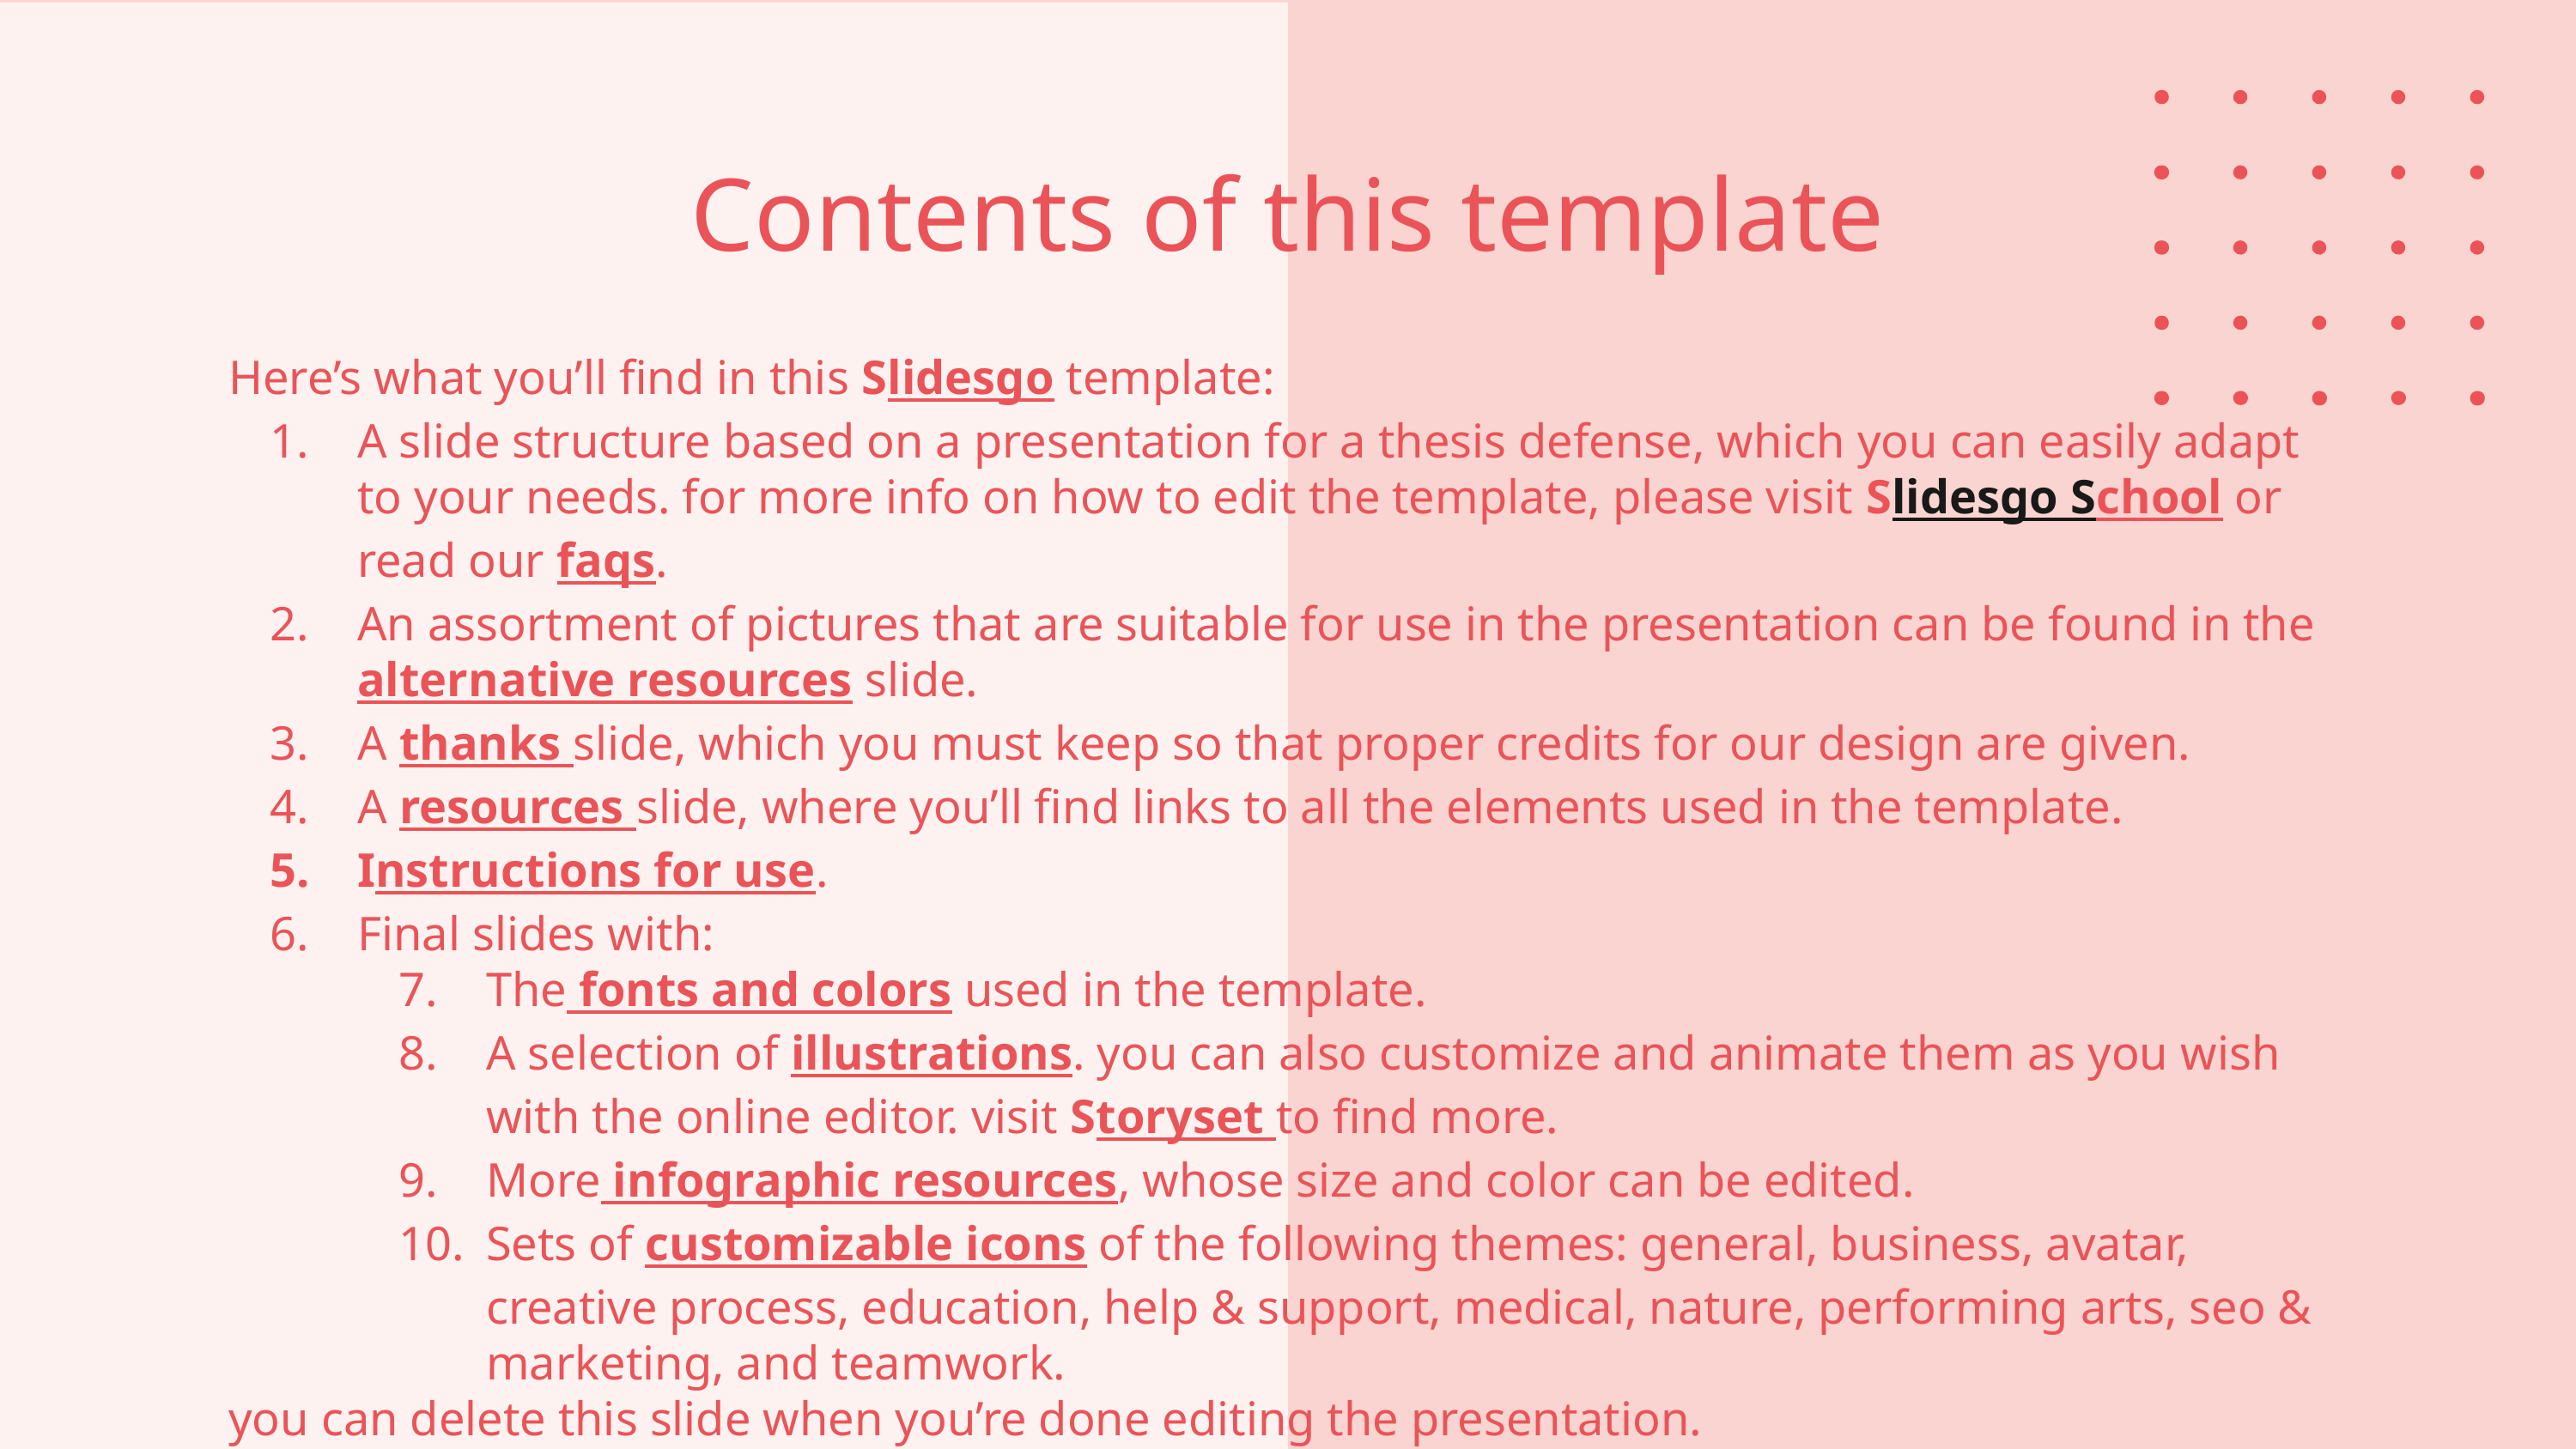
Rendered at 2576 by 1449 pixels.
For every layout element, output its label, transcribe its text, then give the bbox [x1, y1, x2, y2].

list Here’s what you’ll find in this Slidesgo template: A slide structure based on a presentation for a thesis defense, which you can easily adapt to your needs. for more info on how to edit the template, please visit Slidesgo School or read our faqs. An assortment of pictures that are suitable for use in the presentation can be found in the alternative resources slide. A thanks slide, which you must keep so that proper credits for our design are given. A resources slide, where you’ll find links to all the elements used in the template. Instructions for use. Final slides with: The fonts and colors used in the template. A selection of illustrations. you can also customize and animate them as you wish with the online editor. visit Storyset to find more. More infographic resources, whose size and color can be edited. Sets of customizable icons of the following themes: general, business, avatar, creative process, education, help & support, medical, nature, performing arts, seo & marketing, and teamwork. you can delete this slide when you’re done editing the presentation. [203, 322, 2373, 1296]
title Contents of this template [203, 124, 2373, 287]
